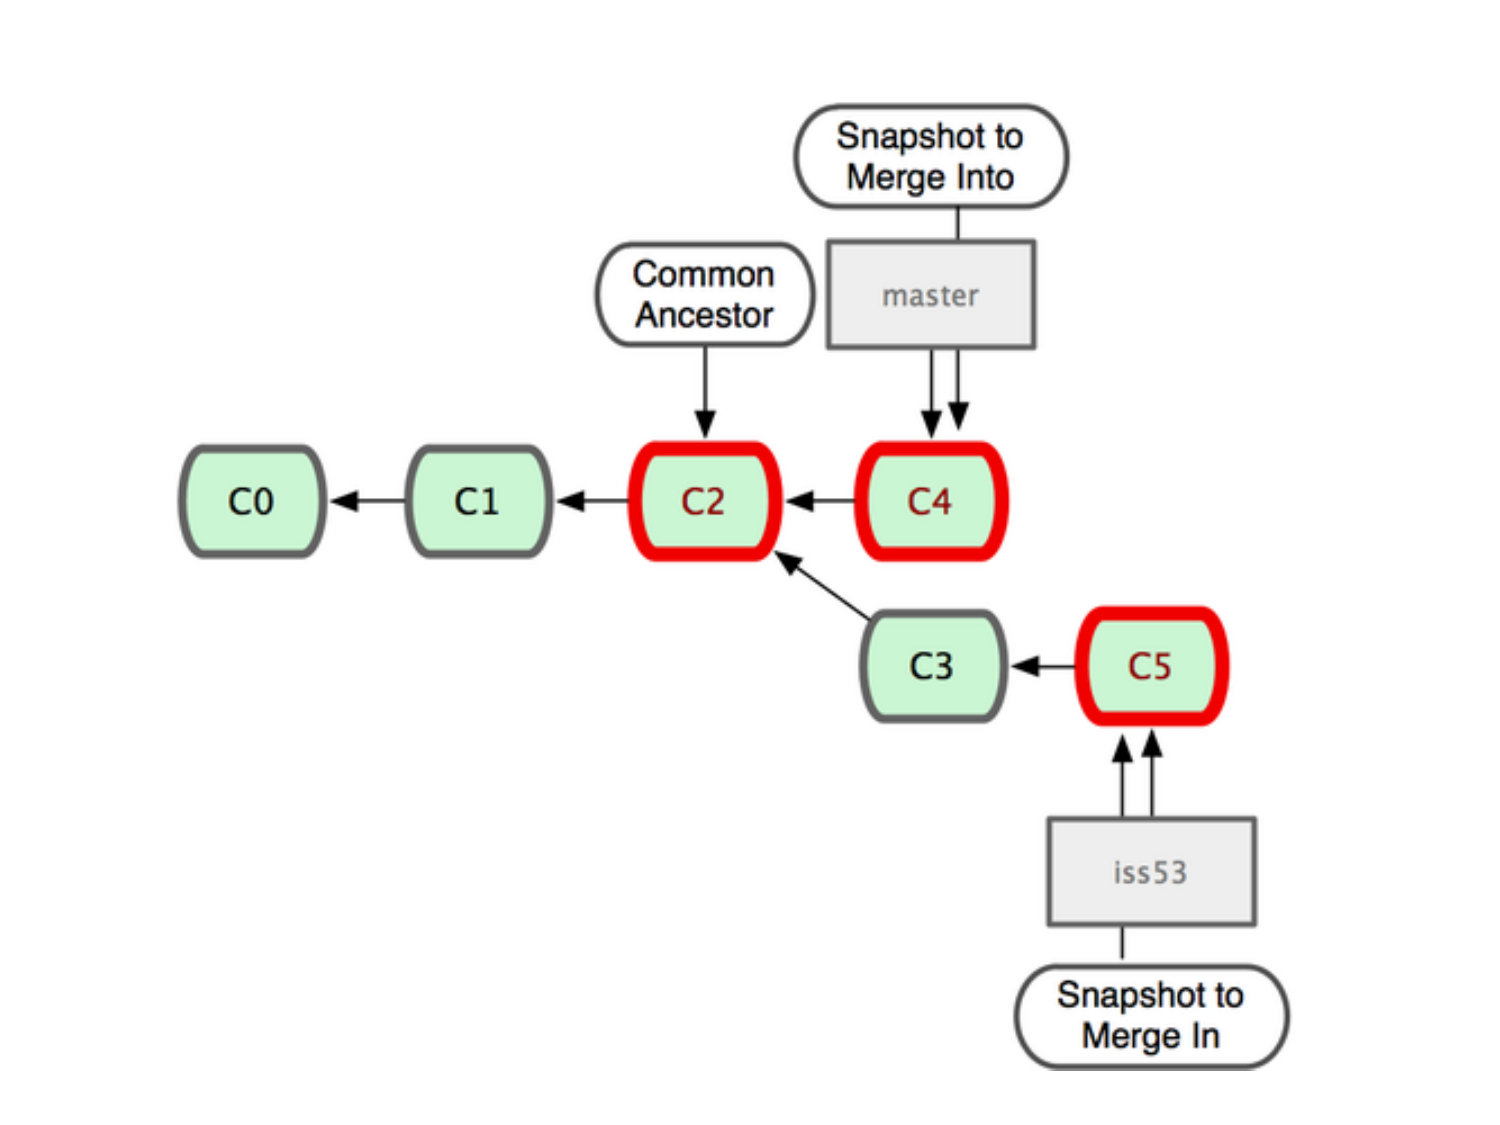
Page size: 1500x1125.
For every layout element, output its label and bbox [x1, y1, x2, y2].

picture [170, 101, 1295, 1071]
